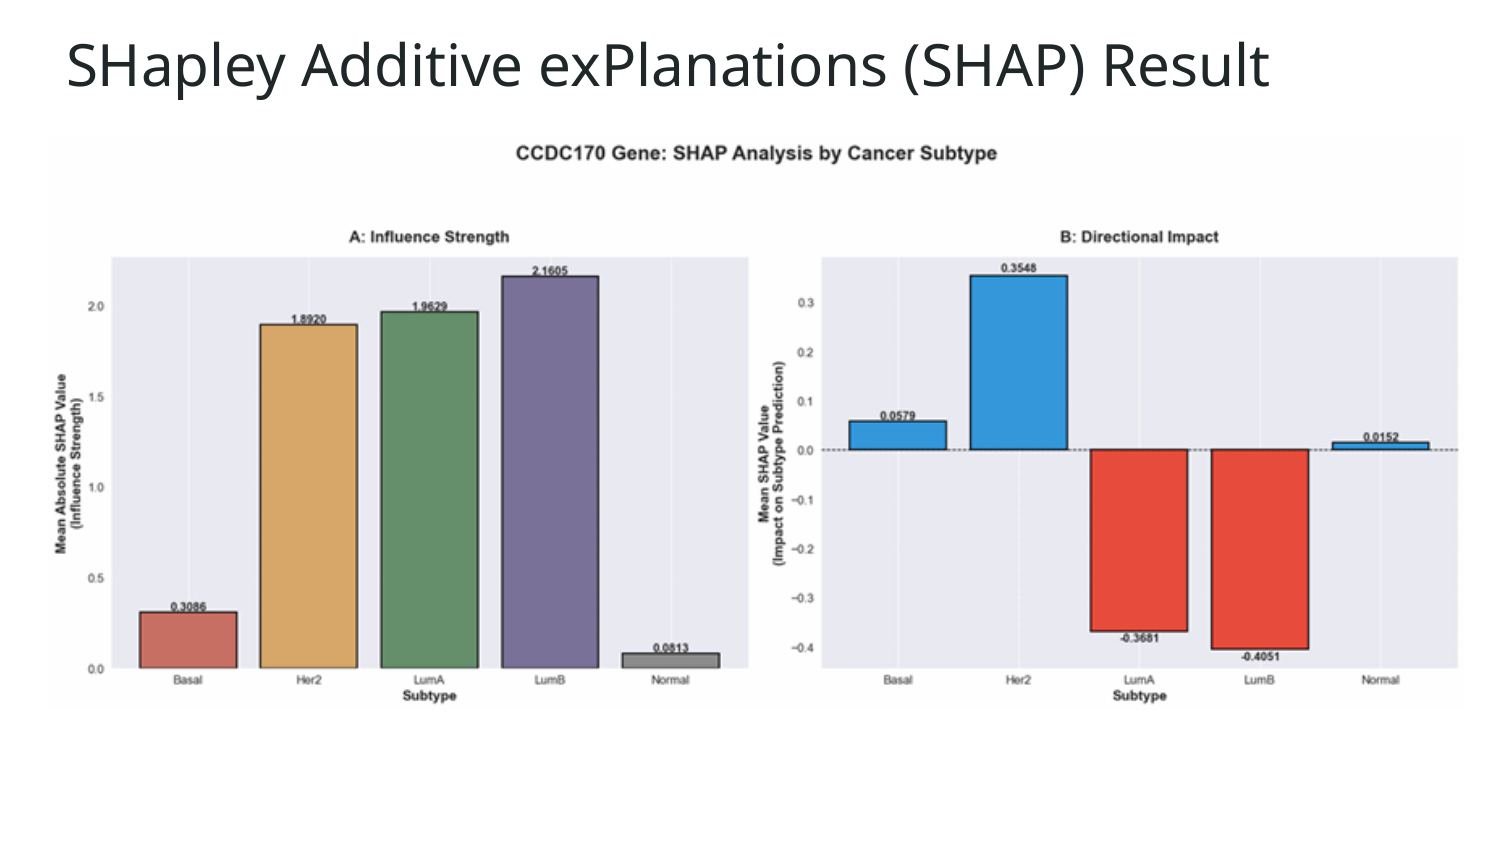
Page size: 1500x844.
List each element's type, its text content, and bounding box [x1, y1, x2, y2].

picture [24, 131, 1482, 749]
title SHapley Additive exPlanations (SHAP) Result [51, 13, 1449, 108]
